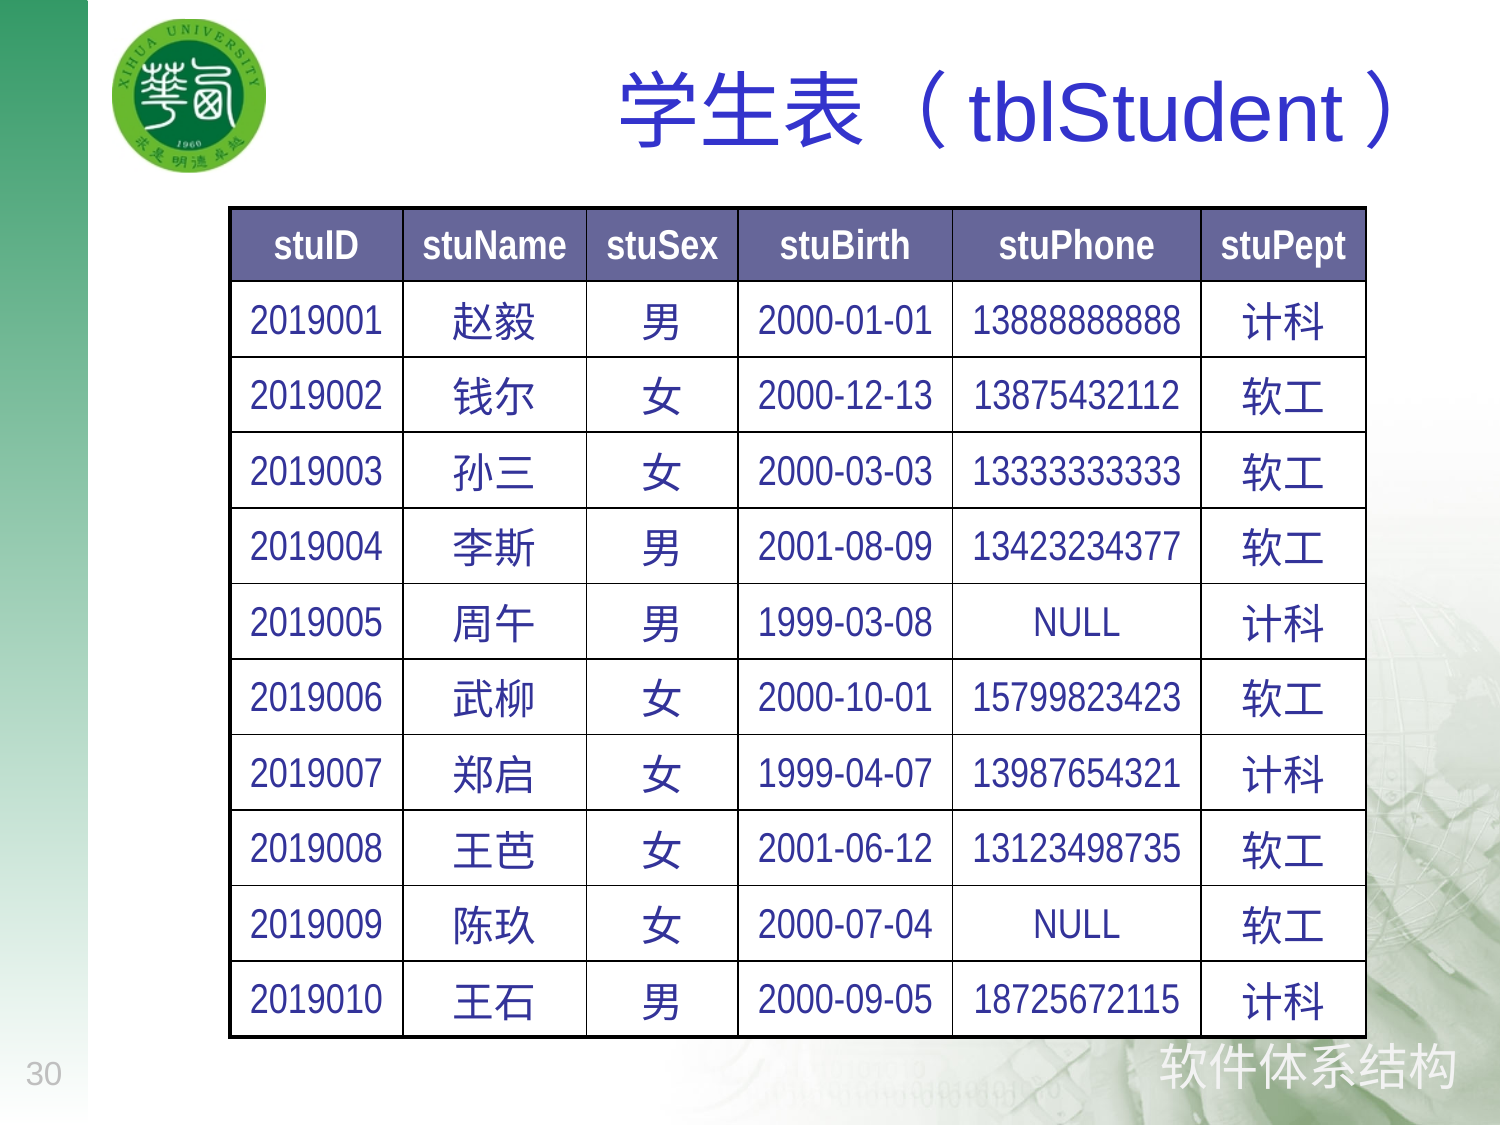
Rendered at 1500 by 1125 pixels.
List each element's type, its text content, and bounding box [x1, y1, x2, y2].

slide_number 30 [0, 1044, 89, 1094]
table_cell 孙三 [404, 433, 586, 507]
table_cell 13333333333 [953, 433, 1200, 507]
table_cell 1999-04-07 [739, 735, 952, 809]
table_cell 男 [587, 584, 737, 658]
picture [549, 365, 1500, 1125]
table_cell 赵毅 [404, 282, 586, 356]
table_cell 13123498735 [953, 811, 1200, 885]
table_cell 陈玖 [404, 886, 586, 960]
title 学生表（tblStudent） [112, 42, 1463, 173]
table_cell 男 [587, 282, 737, 356]
table_cell 软工 [1202, 509, 1365, 583]
picture [112, 18, 266, 42]
table_cell 2000-09-05 [739, 962, 952, 1035]
table_cell 2000-07-04 [739, 886, 952, 960]
table_cell 女 [587, 735, 737, 809]
table_cell 2019002 [232, 358, 402, 431]
table_header stuSex [587, 210, 737, 280]
table_cell 18725672115 [953, 962, 1200, 1035]
table_cell 1999-03-08 [739, 584, 952, 658]
table_cell 武柳 [404, 660, 586, 734]
table_header stuPept [1202, 210, 1365, 280]
table_cell 女 [587, 358, 737, 431]
table_cell 软工 [1202, 358, 1365, 431]
table_cell 女 [587, 660, 737, 734]
table_cell 2001-06-12 [739, 811, 952, 885]
table_cell 2019005 [232, 584, 402, 658]
table_header stuName [404, 210, 586, 280]
table_cell 2019006 [232, 660, 402, 734]
table_cell 李斯 [404, 509, 586, 583]
table_header stuBirth [739, 210, 952, 280]
table_cell 13987654321 [953, 735, 1200, 809]
table_cell 2019003 [232, 433, 402, 507]
table_cell 13888888888 [953, 282, 1200, 356]
table_cell 计科 [1202, 735, 1365, 809]
table_cell 2019009 [232, 886, 402, 960]
table_cell 王芭 [404, 811, 586, 885]
table_cell 计科 [1202, 282, 1365, 356]
table_cell NULL [953, 584, 1200, 658]
table_cell 计科 [1202, 584, 1365, 658]
table_cell 2000-03-03 [739, 433, 952, 507]
table_cell NULL [953, 886, 1200, 960]
table_cell 软工 [1202, 660, 1365, 734]
table_cell 2000-12-13 [739, 358, 952, 431]
table_cell 2000-10-01 [739, 660, 952, 734]
table_cell 2000-01-01 [739, 282, 952, 356]
table_cell 2019001 [232, 282, 402, 356]
table_cell 2019008 [232, 811, 402, 885]
table_cell 软工 [1202, 811, 1365, 885]
table_cell 13875432112 [953, 358, 1200, 431]
table_cell 2001-08-09 [739, 509, 952, 583]
table_cell 王石 [404, 962, 586, 1035]
table_cell 15799823423 [953, 660, 1200, 734]
table_cell 男 [587, 509, 737, 583]
table_cell 软工 [1202, 886, 1365, 960]
table_cell 女 [587, 433, 737, 507]
table_cell 软工 [1202, 433, 1365, 507]
table_cell 2019004 [232, 509, 402, 583]
table_cell 男 [587, 962, 737, 1035]
table_cell 2019010 [232, 962, 402, 1035]
table_cell 周午 [404, 584, 586, 658]
table_cell 郑启 [404, 735, 586, 809]
table_cell 2019007 [232, 735, 402, 809]
table_cell 计科 [1202, 962, 1365, 1035]
table_cell 女 [587, 811, 737, 885]
table_header stuID [232, 210, 402, 280]
table_cell 13423234377 [953, 509, 1200, 583]
table_cell 女 [587, 886, 737, 960]
table_header stuPhone [953, 210, 1200, 280]
table_cell 钱尔 [404, 358, 586, 431]
